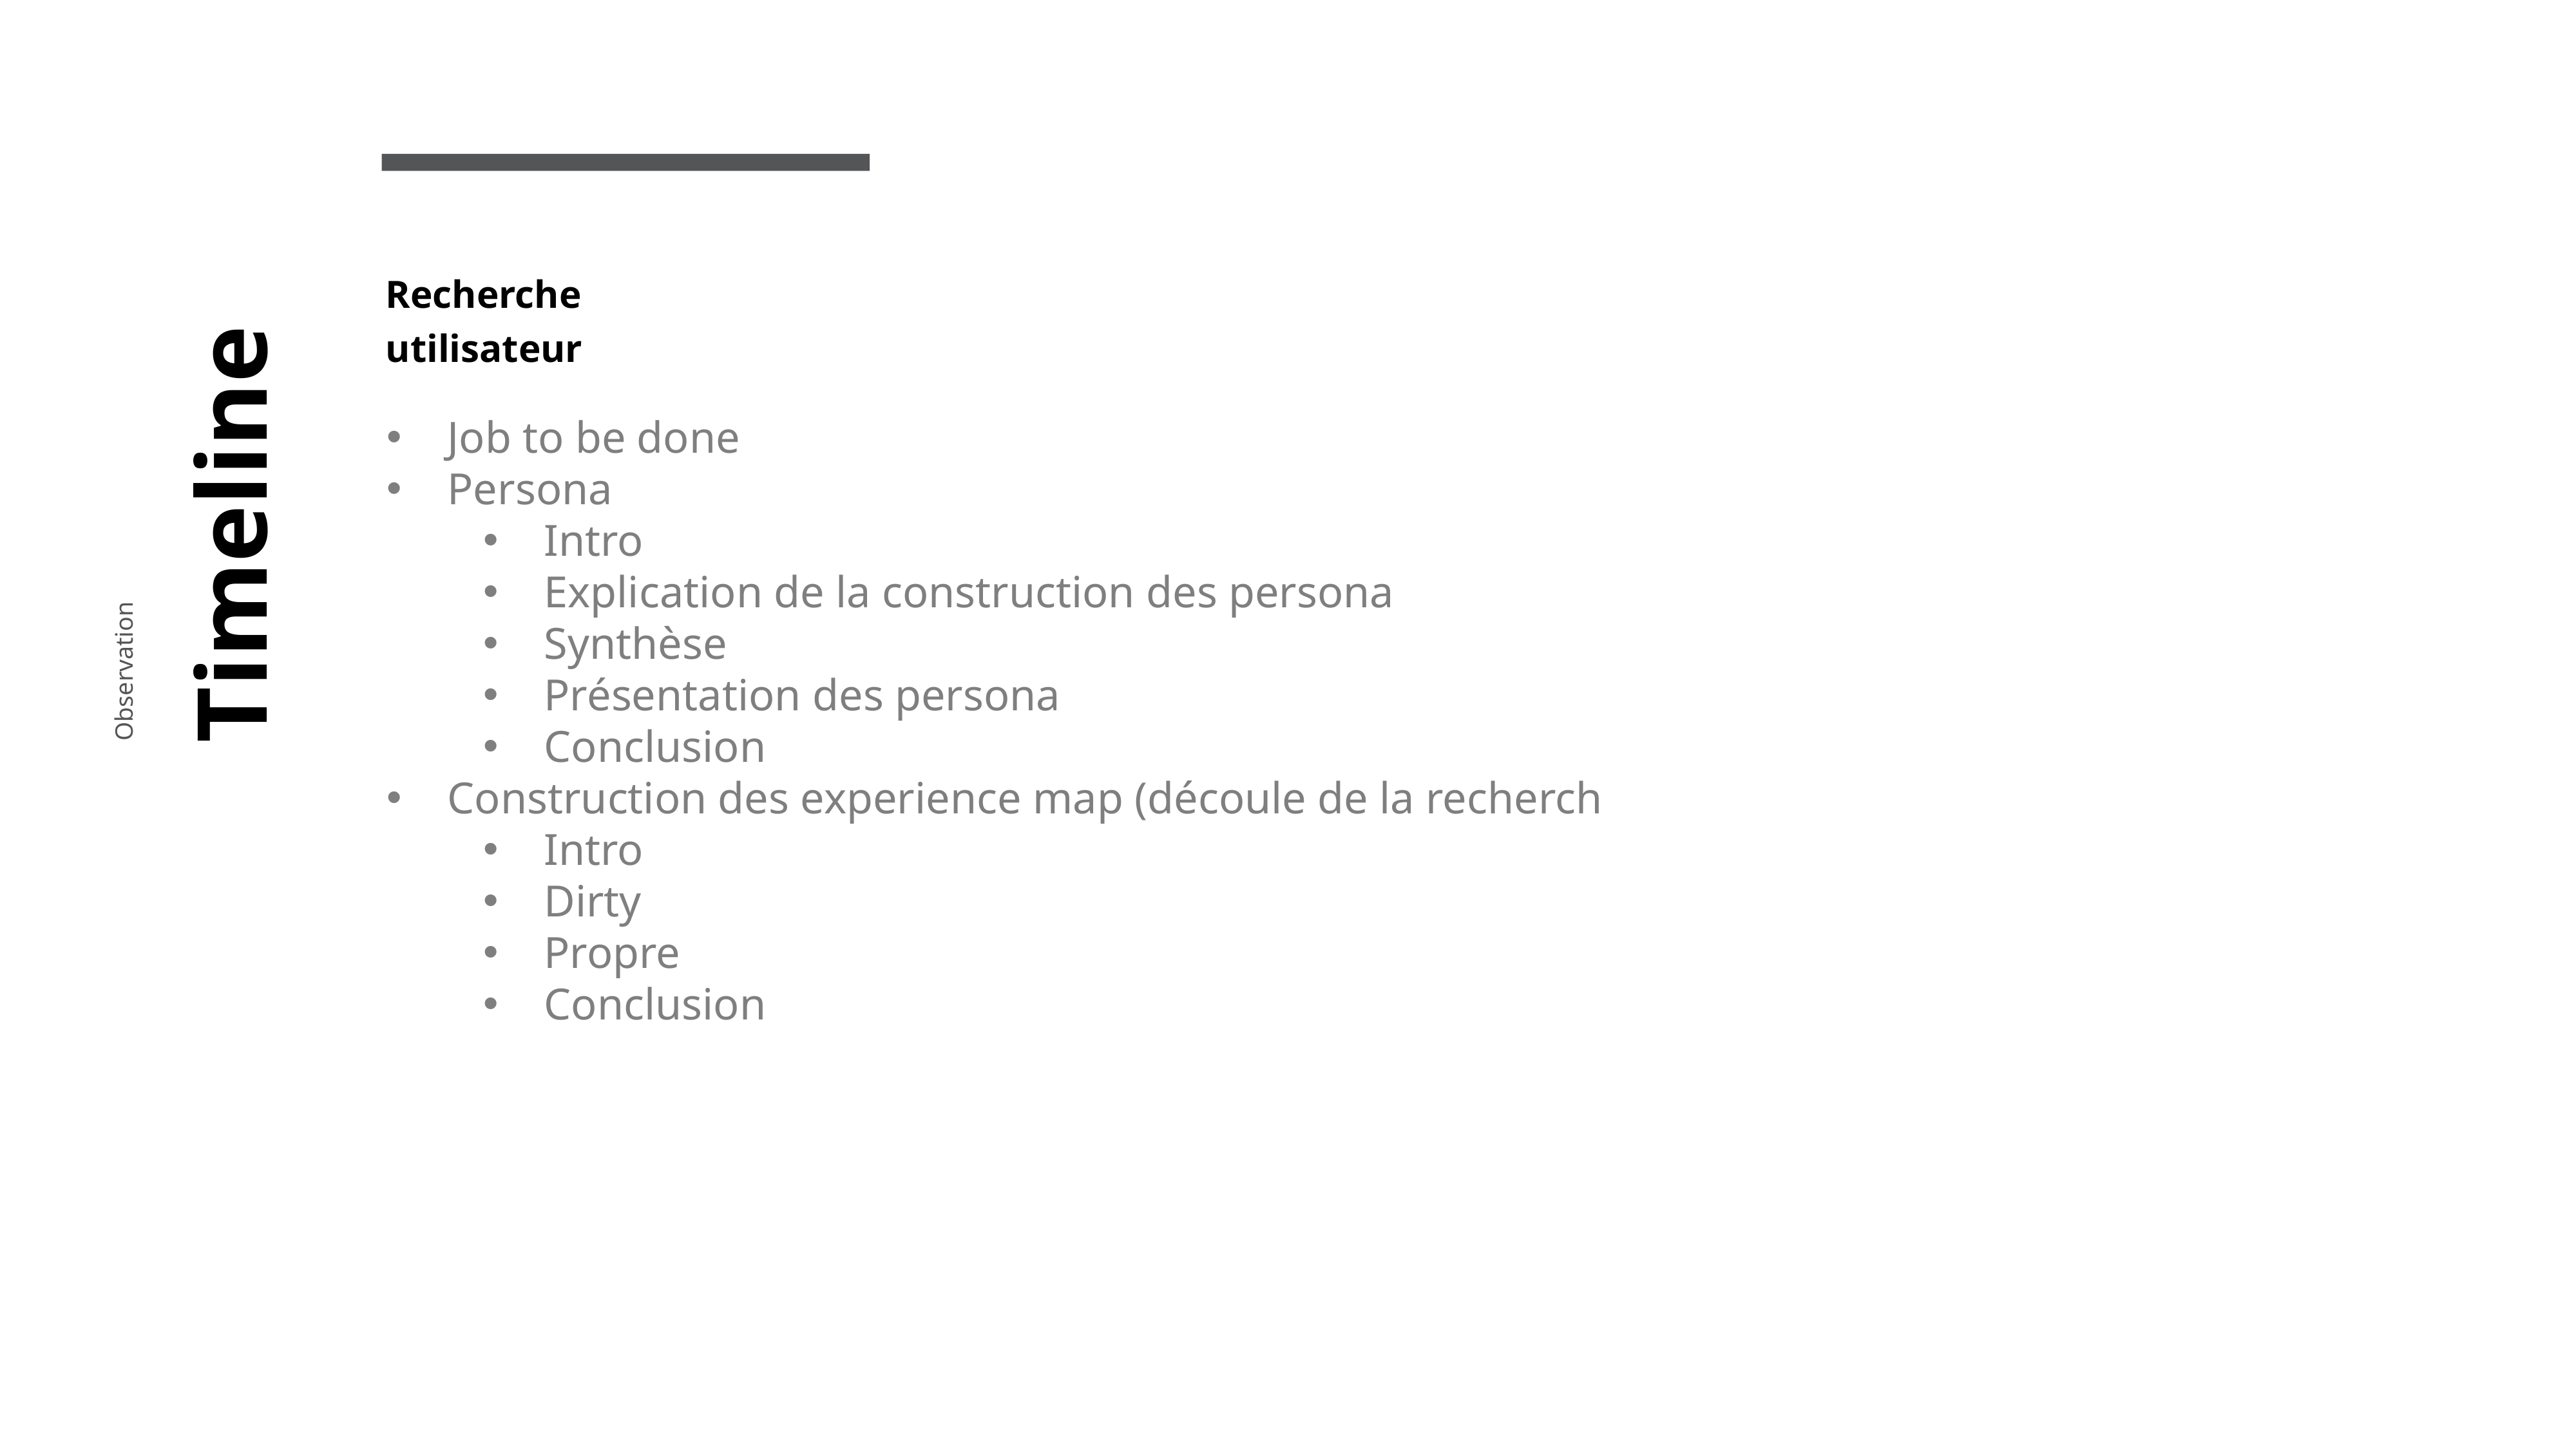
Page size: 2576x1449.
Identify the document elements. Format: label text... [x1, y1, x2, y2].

picture [1319, 153, 2485, 1372]
text_box [381, 153, 870, 171]
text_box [0, 347, 504, 554]
text_box Job to be done Persona Intro Explication de la construction des persona Synthèse Présentation des persona Conclusion Construction des experience map (découle de la recherch Intro Dirty Propre Conclusion [280, 354, 1315, 1099]
text_box Recherche utilisateur [381, 257, 781, 334]
